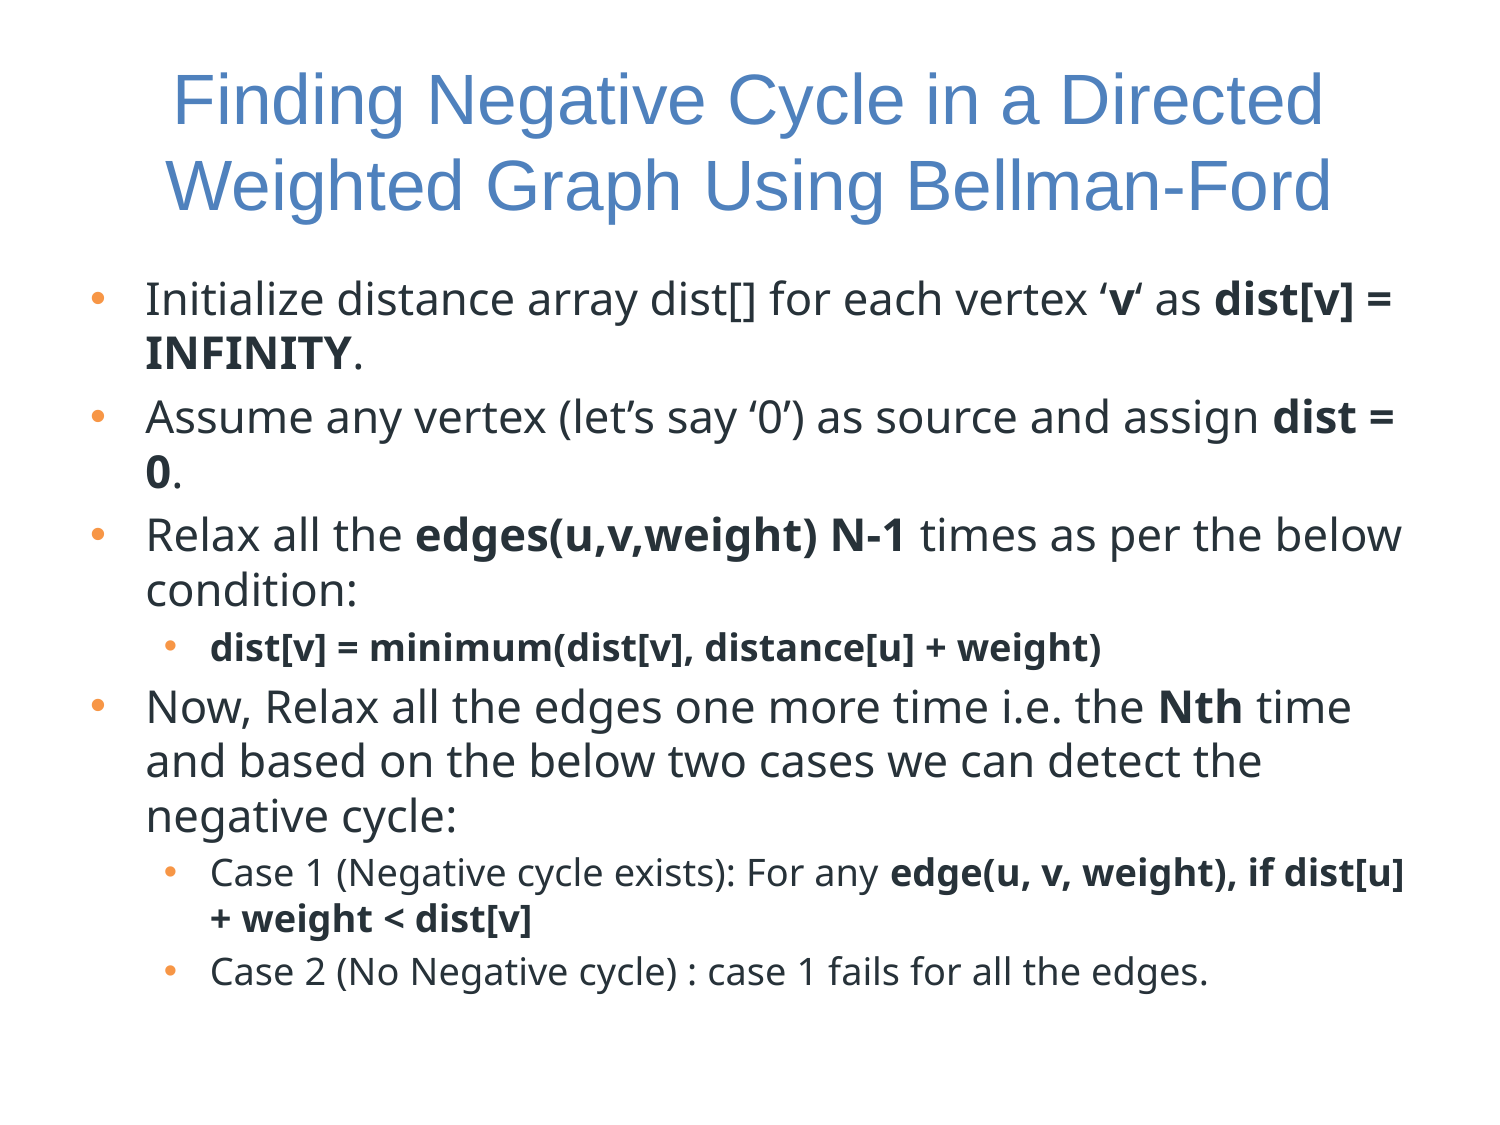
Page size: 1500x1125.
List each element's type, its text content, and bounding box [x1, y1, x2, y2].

title Finding Negative Cycle in a Directed Weighted Graph Using Bellman-Ford [75, 45, 1425, 233]
list Initialize distance array dist[] for each vertex ‘v‘ as dist[v] = INFINITY. Assume any vertex (let’s say ‘0’) as source and assign dist = 0. Relax all the edges(u,v,weight) N-1 times as per the below condition: dist[v] = minimum(dist[v], distance[u] + weight) Now, Relax all the edges one more time i.e. the Nth time and based on the below two cases we can detect the negative cycle: Case 1 (Negative cycle exists): For any edge(u, v, weight), if dist[u] + weight < dist[v] Case 2 (No Negative cycle) : case 1 fails for all the edges. [75, 262, 1425, 1005]
